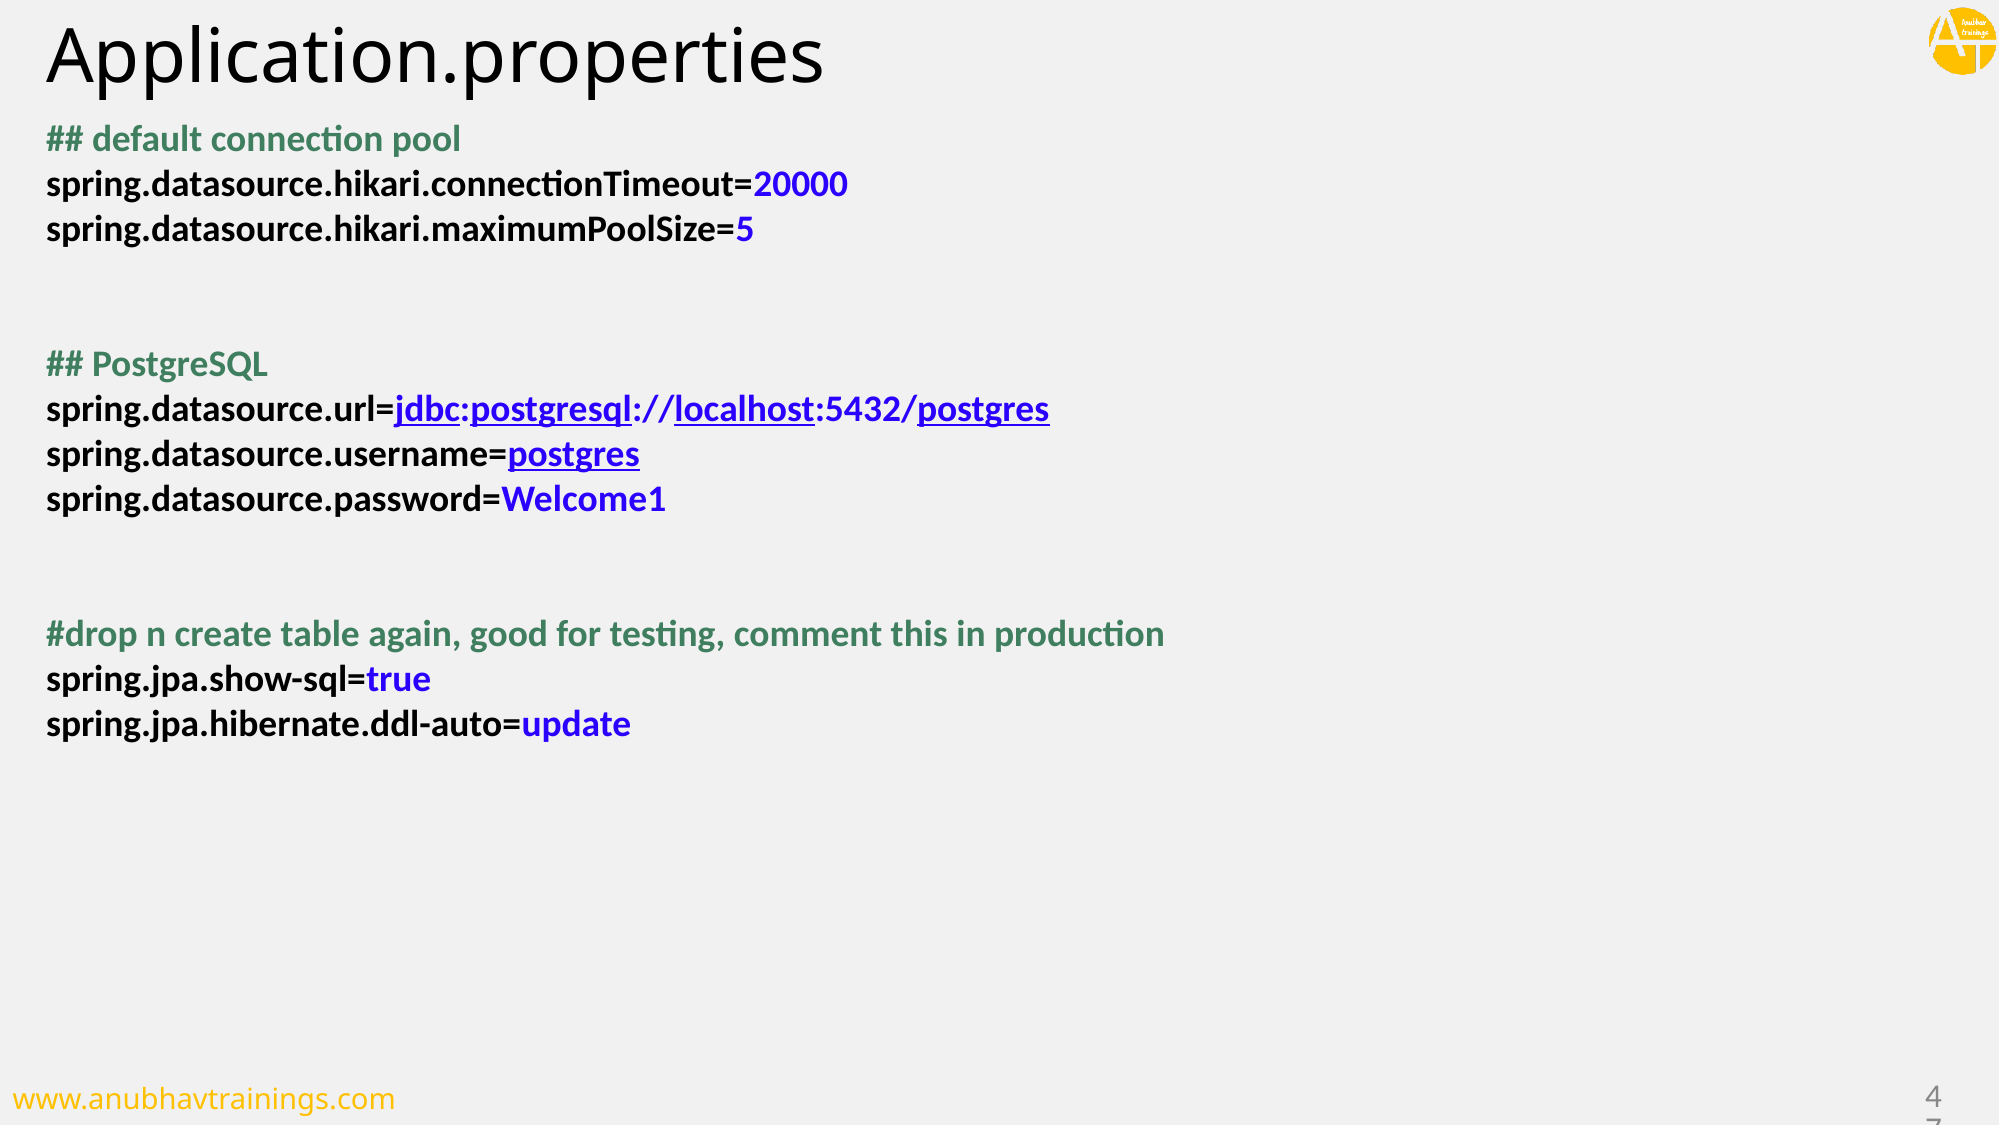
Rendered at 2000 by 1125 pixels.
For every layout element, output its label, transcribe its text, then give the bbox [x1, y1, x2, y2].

text_box Application.properties [31, 0, 1874, 105]
picture [1922, 3, 2000, 80]
text_box www.anubhavtrainings.com [0, 1072, 425, 1123]
slide_number 47 [1909, 1082, 1946, 1106]
text_box ## default connection pool spring.datasource.hikari.connectionTimeout=20000 spring.datasource.hikari.maximumPoolSize=5 ## PostgreSQL spring.datasource.url=jdbc:postgresql://localhost:5432/postgres spring.datasource.username=postgres spring.datasource.password=Welcome1 #drop n create table again, good for testing, comment this in production spring.jpa.show-sql=true spring.jpa.hibernate.ddl-auto=update [31, 105, 1969, 751]
